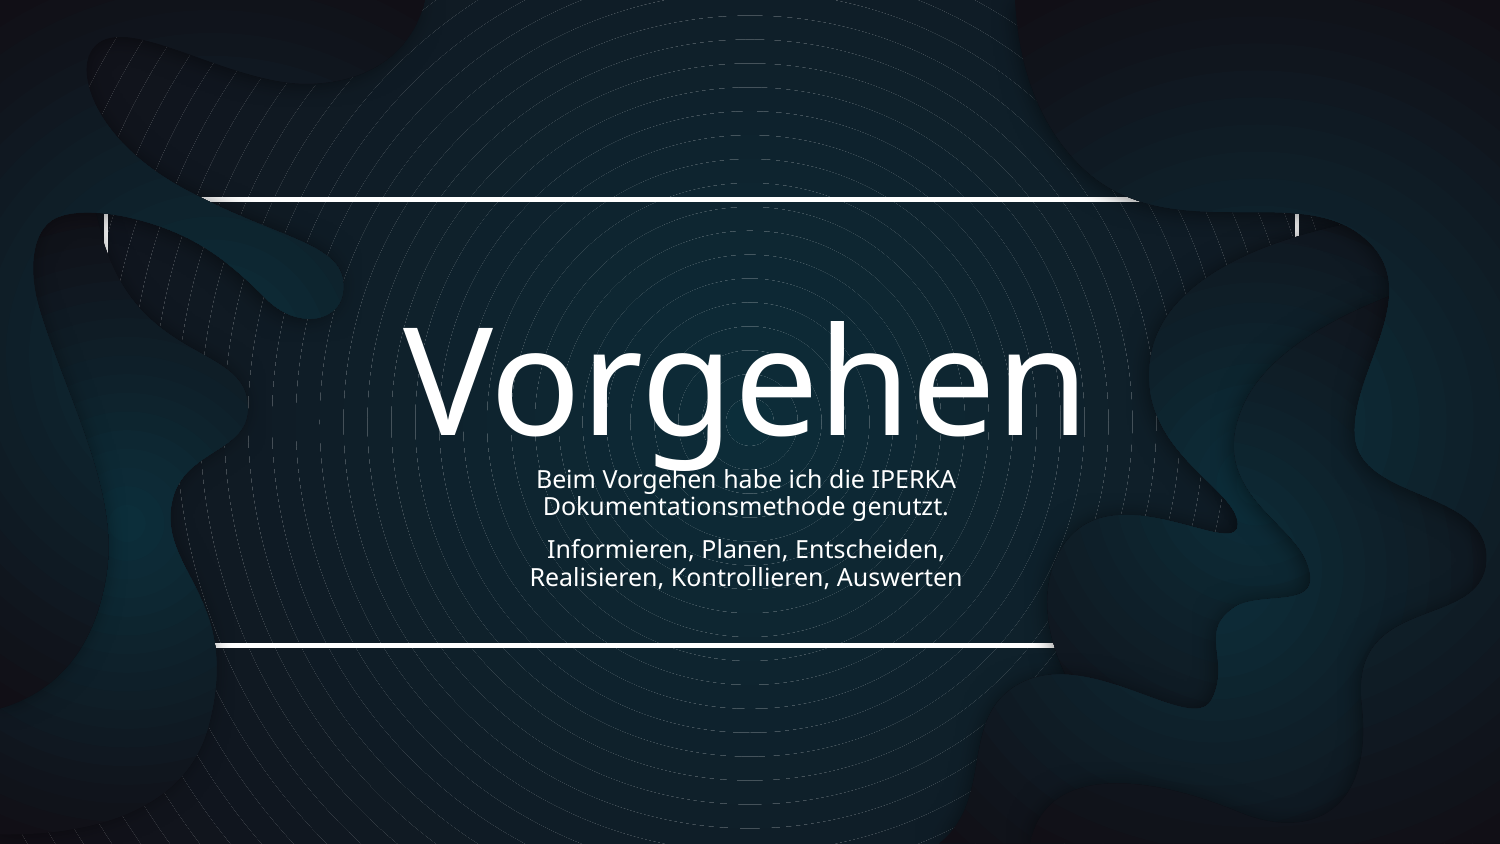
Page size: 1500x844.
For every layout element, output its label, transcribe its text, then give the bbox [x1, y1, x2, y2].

subtitle Beim Vorgehen habe ich die IPERKA Dokumentationsmethode genutzt. Informieren, Planen, Entscheiden, Realisieren, Kontrollieren, Auswerten [506, 461, 987, 524]
title Vorgehen [202, 270, 1291, 474]
